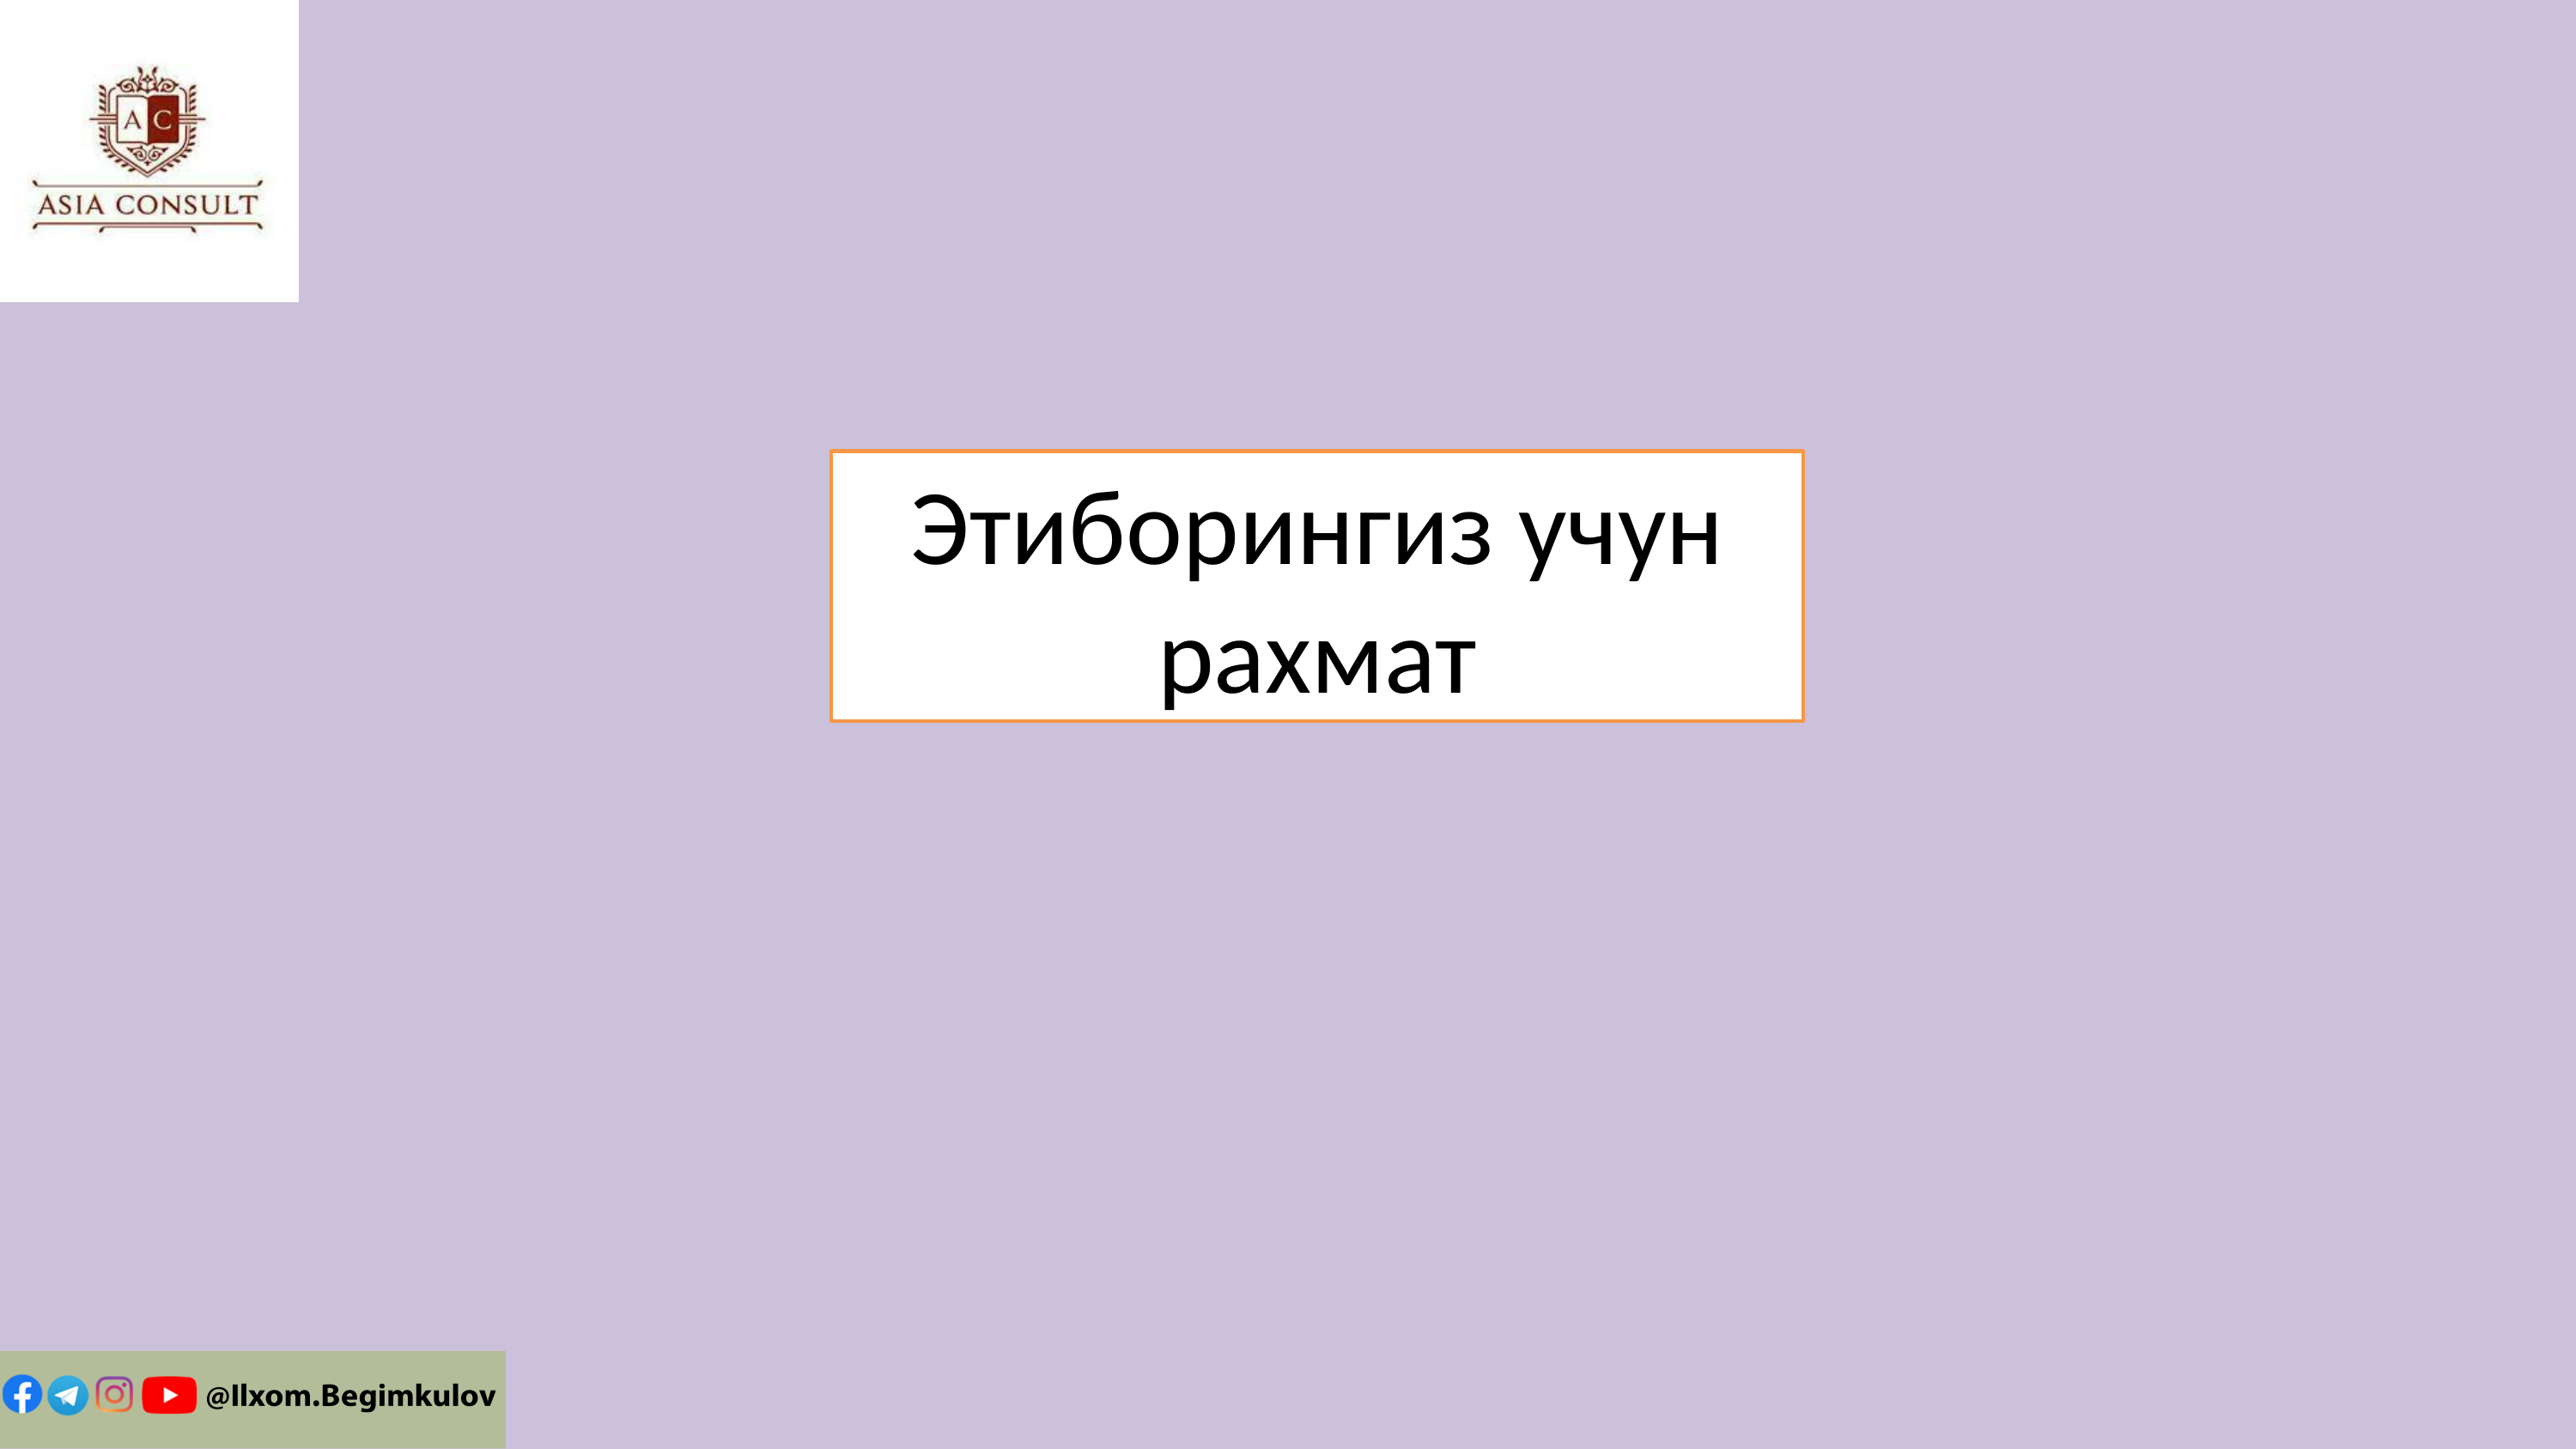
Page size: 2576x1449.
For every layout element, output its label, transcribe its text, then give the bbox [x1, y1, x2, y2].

picture [0, 0, 299, 302]
text_box Этиборингиз учун рахмат [829, 449, 1805, 723]
picture [0, 1350, 506, 1449]
